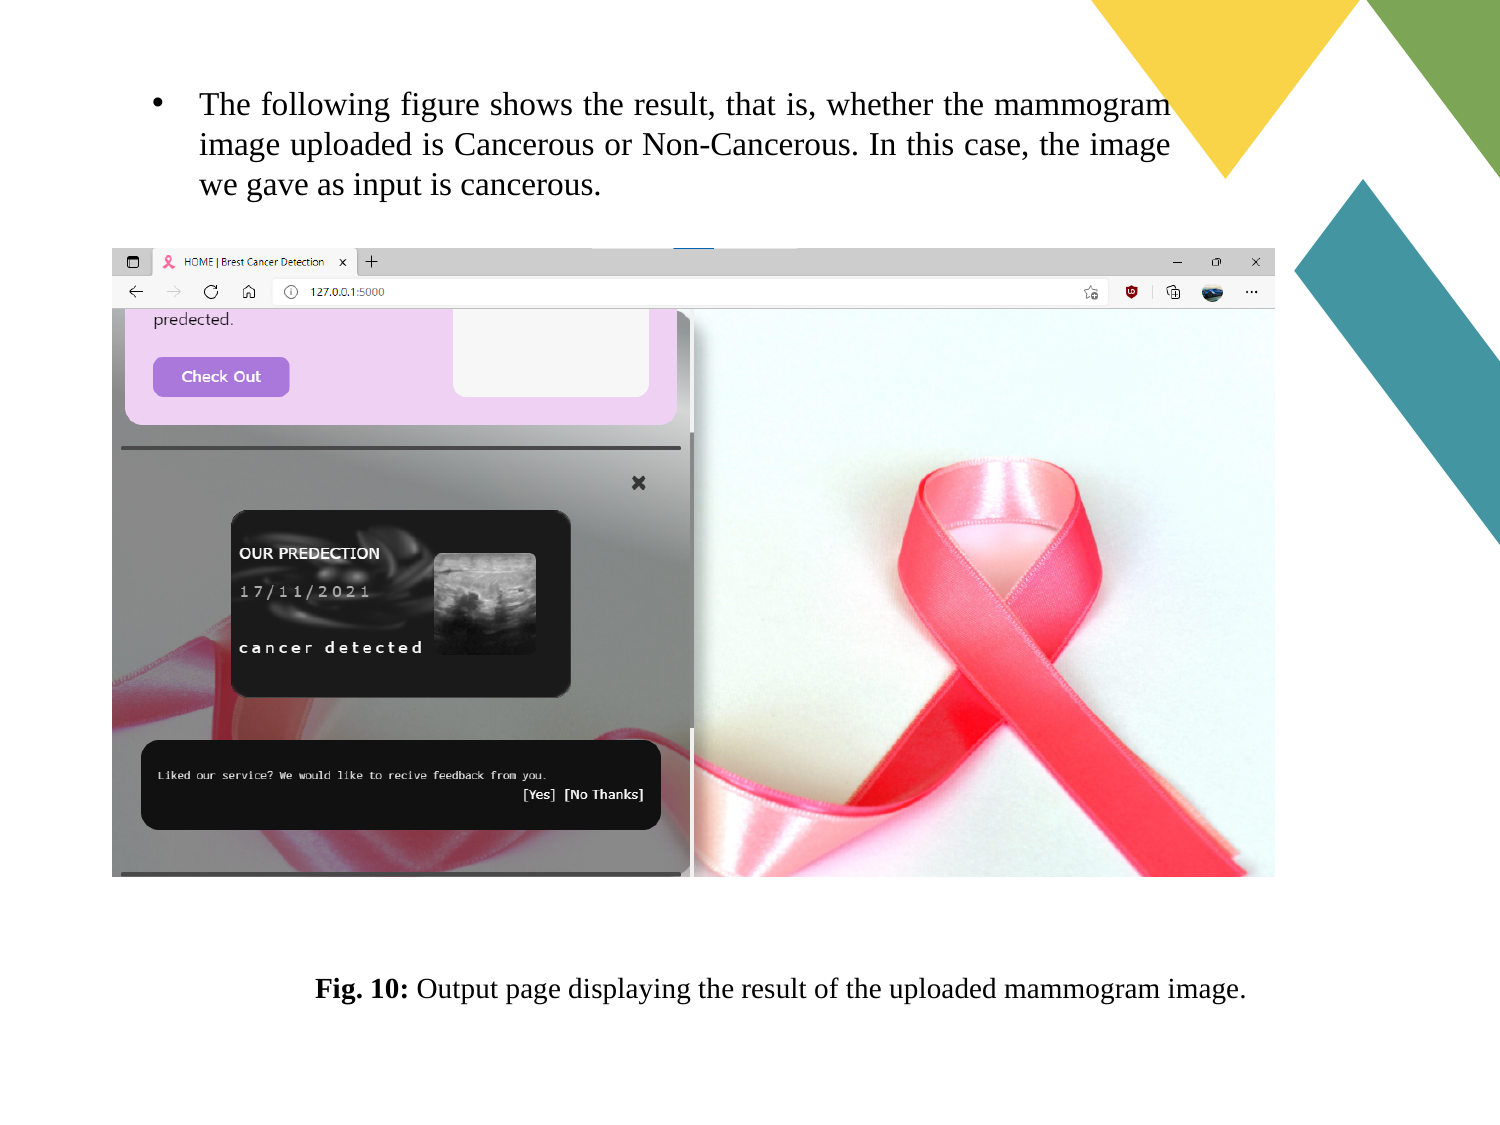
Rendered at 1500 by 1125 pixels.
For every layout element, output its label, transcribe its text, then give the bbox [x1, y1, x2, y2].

picture [112, 248, 1275, 877]
text_box Fig. 10: Output page displaying the result of the uploaded mammogram image. [174, 962, 1388, 1013]
text_box The following figure shows the result, that is, whether the mammogram image uploaded is Cancerous or Non-Cancerous. In this case, the image we gave as input is cancerous. [137, 74, 1188, 210]
